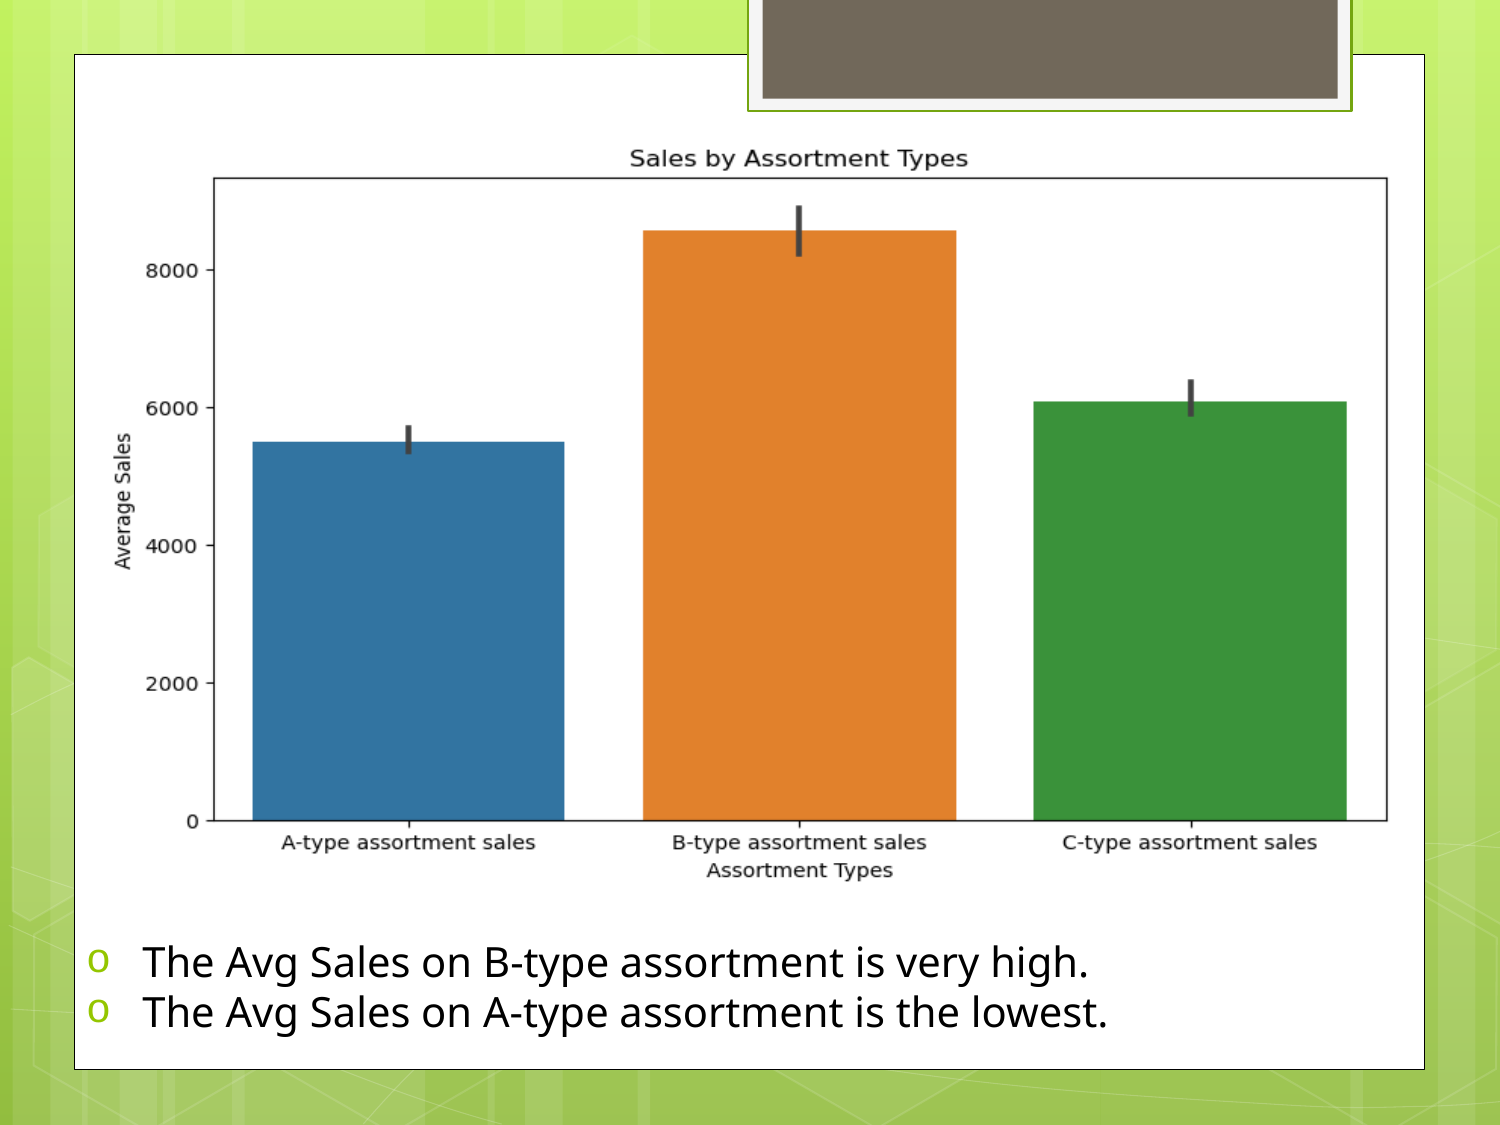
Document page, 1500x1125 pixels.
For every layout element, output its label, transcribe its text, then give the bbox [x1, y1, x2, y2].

text_box The Avg Sales on B-type assortment is very high. The Avg Sales on A-type assortment is the lowest. [71, 928, 1418, 1044]
picture [100, 136, 1400, 894]
